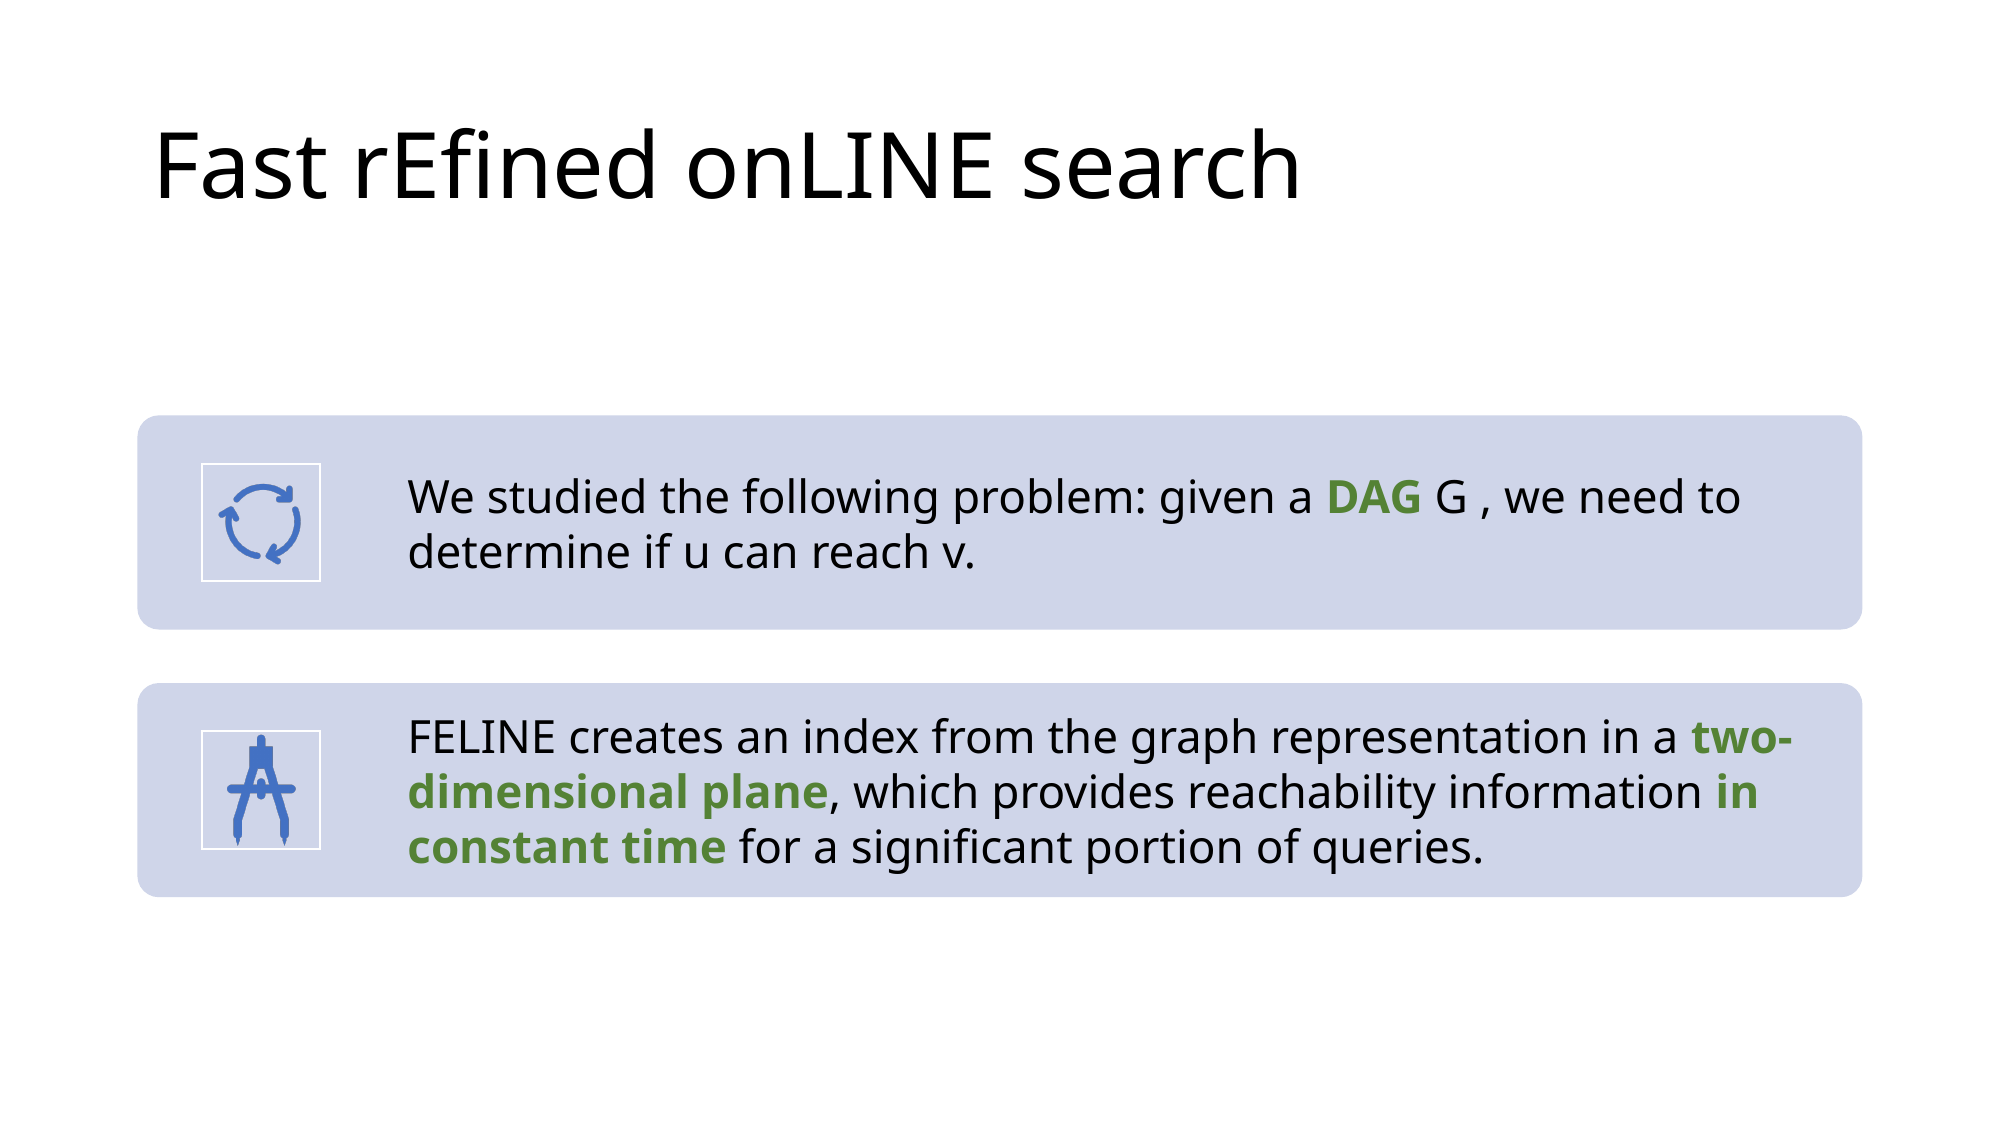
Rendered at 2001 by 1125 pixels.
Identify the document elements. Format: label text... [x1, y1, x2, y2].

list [137, 299, 1863, 1014]
title Fast rEfined onLINE search [137, 59, 1863, 278]
